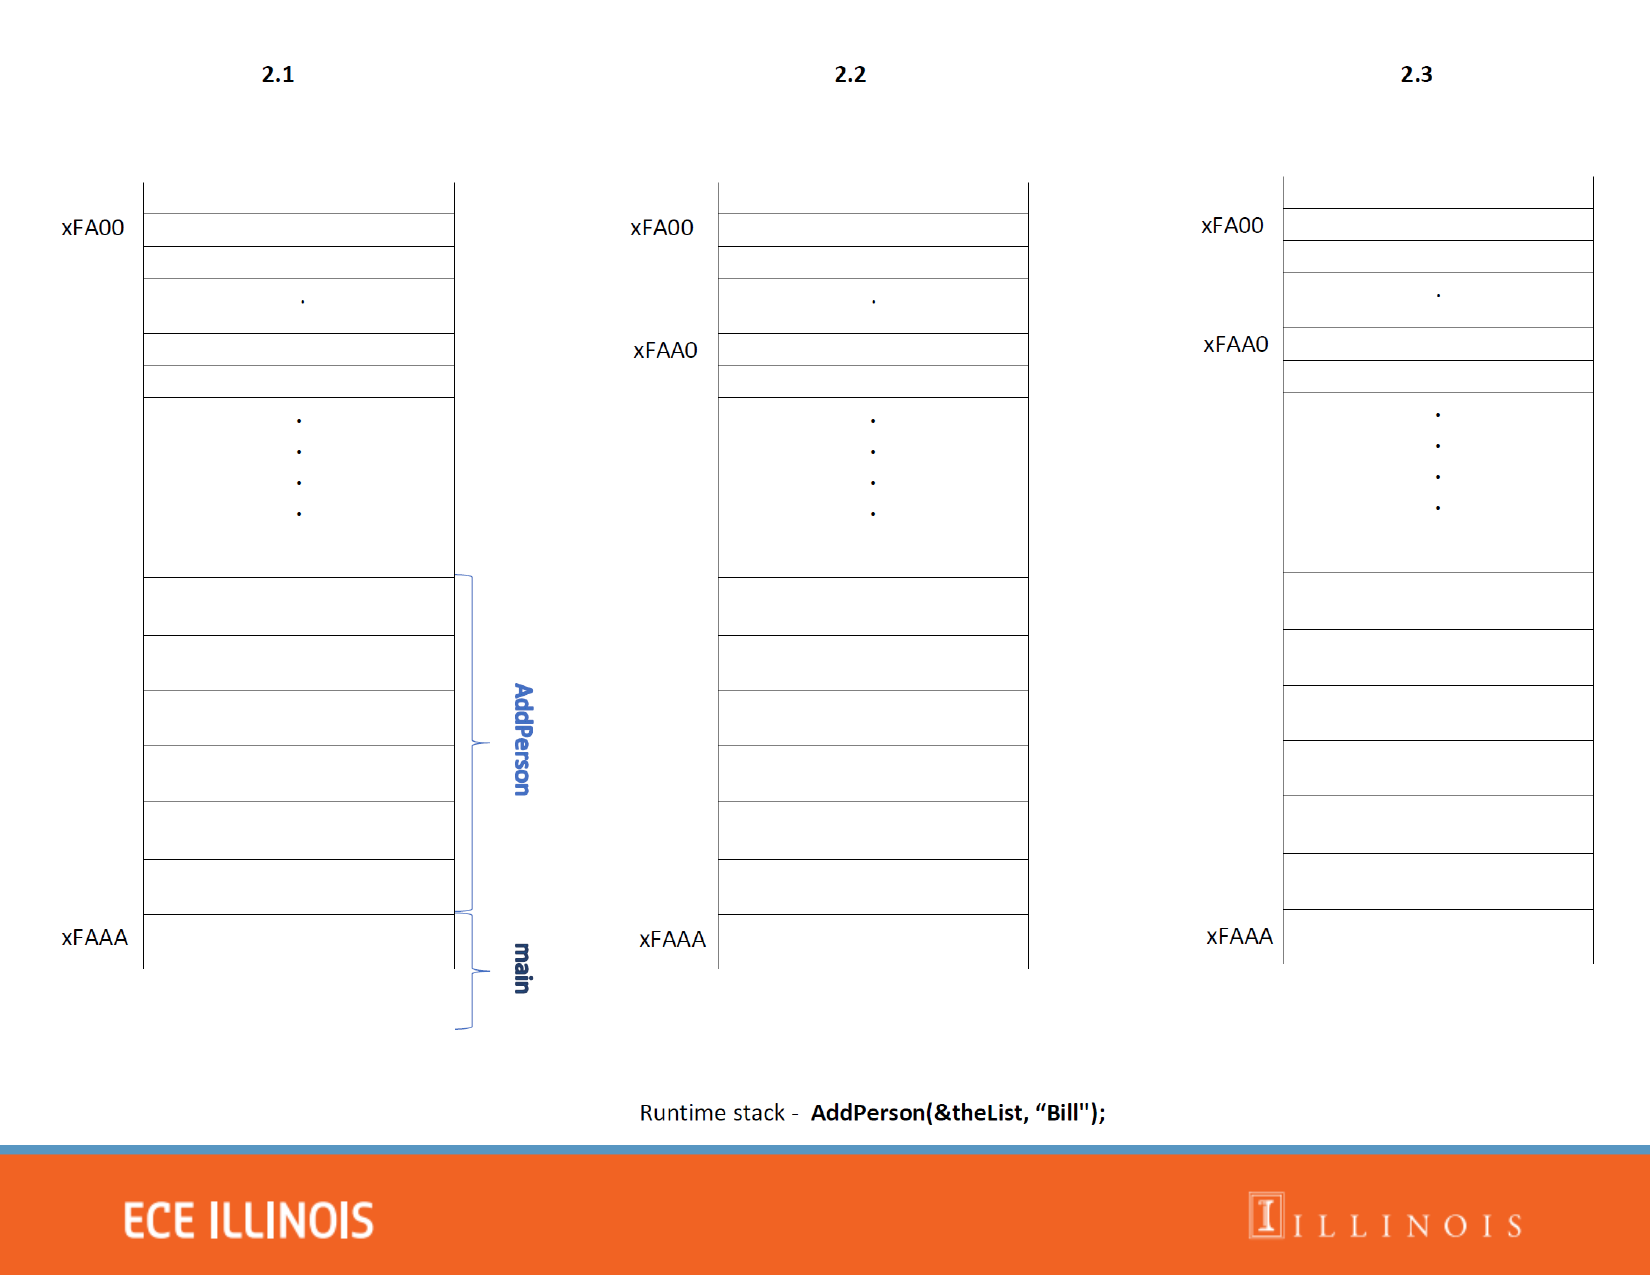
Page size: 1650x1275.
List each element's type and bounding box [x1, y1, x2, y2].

picture [11, 46, 1635, 1130]
